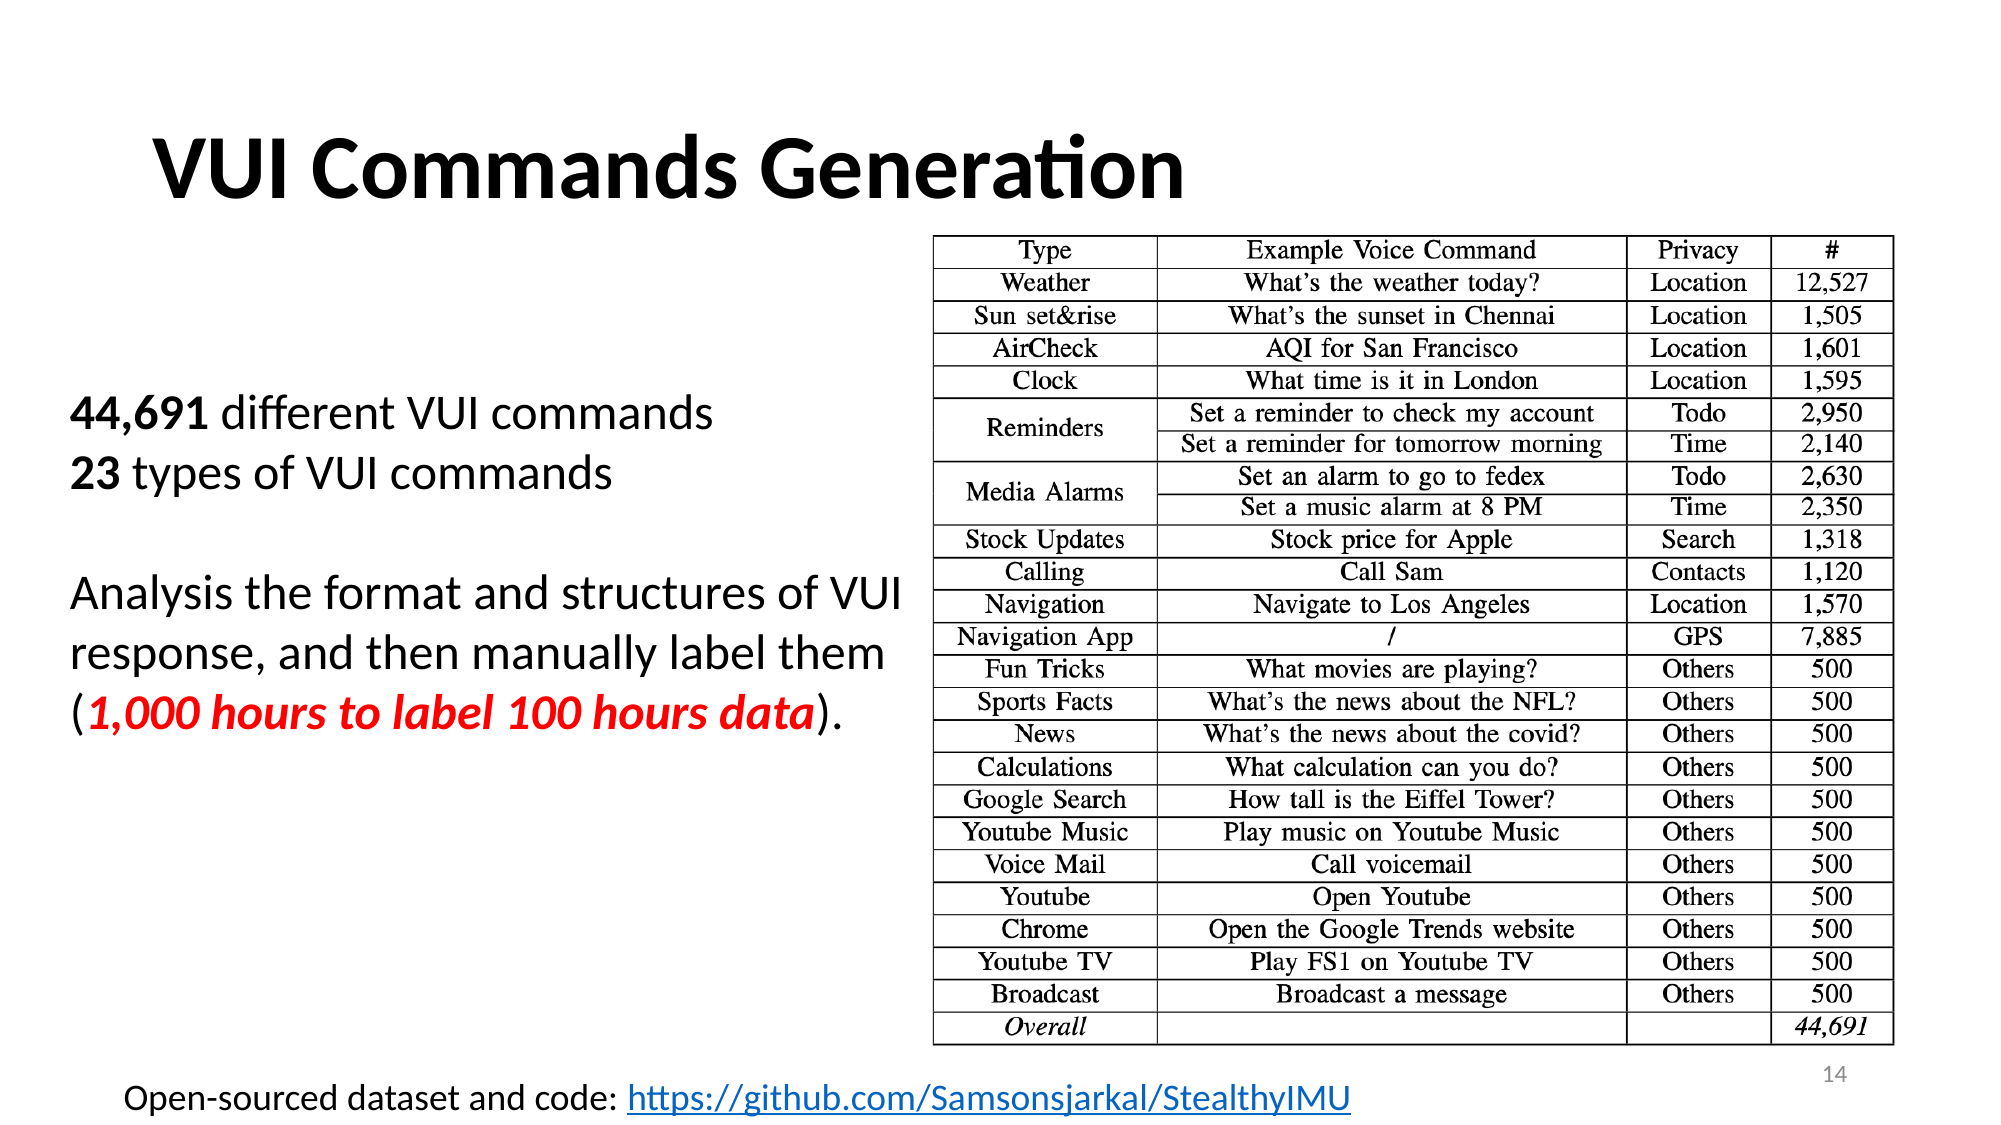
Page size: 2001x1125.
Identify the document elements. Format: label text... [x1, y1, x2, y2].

picture [919, 224, 1906, 1057]
text_box 44,691 different VUI commands 23 types of VUI commands Analysis the format and structures of VUI response, and then manually label them (1,000 hours to label 100 hours data). [55, 372, 919, 867]
slide_number 14 [1412, 1057, 1863, 1103]
title VUI Commands Generation [137, 59, 1863, 278]
text_box Open-sourced dataset and code: https://github.com/Samsonsjarkal/StealthyIMU [108, 1065, 1506, 1125]
